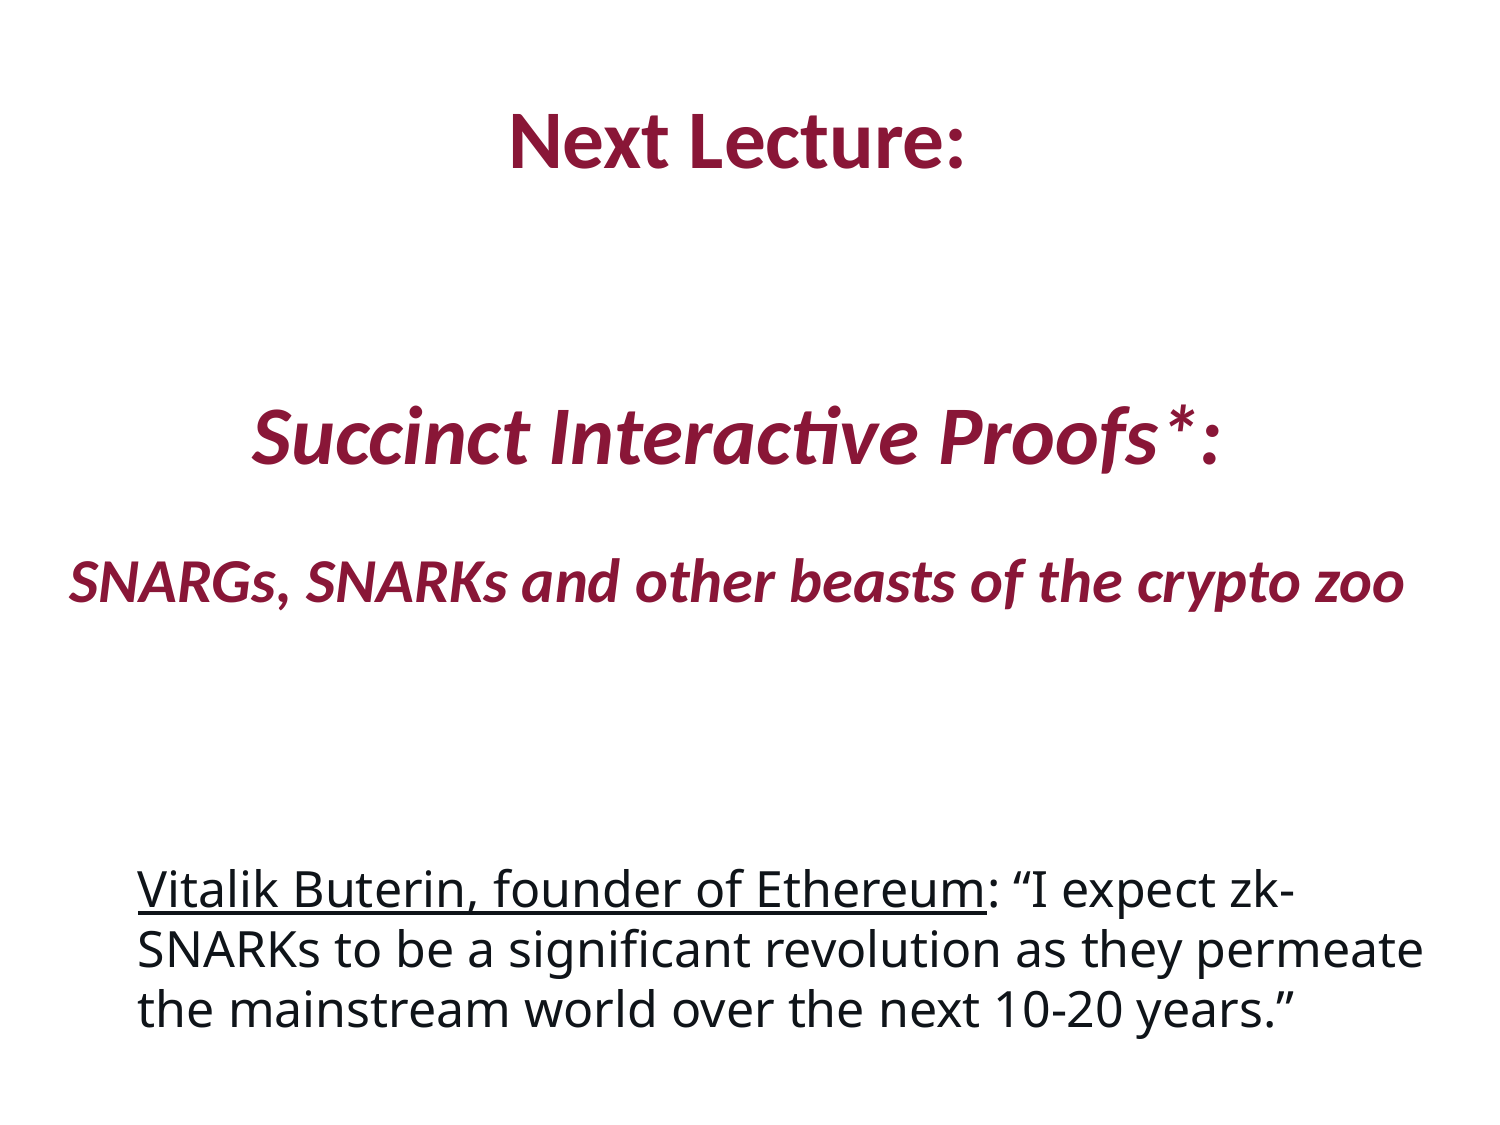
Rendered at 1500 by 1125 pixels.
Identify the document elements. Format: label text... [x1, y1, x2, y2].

text_box Next Lecture: [23, 78, 1453, 208]
text_box Succinct Interactive Proofs*: [23, 373, 1453, 504]
text_box Vitalik Buterin, founder of Ethereum: “I expect zk-SNARKs to be a significant revolution as they permeate the mainstream world over the next 10-20 years.” [122, 849, 1448, 1045]
text_box SNARGs, SNARKs and other beasts of the crypto zoo [23, 532, 1453, 663]
